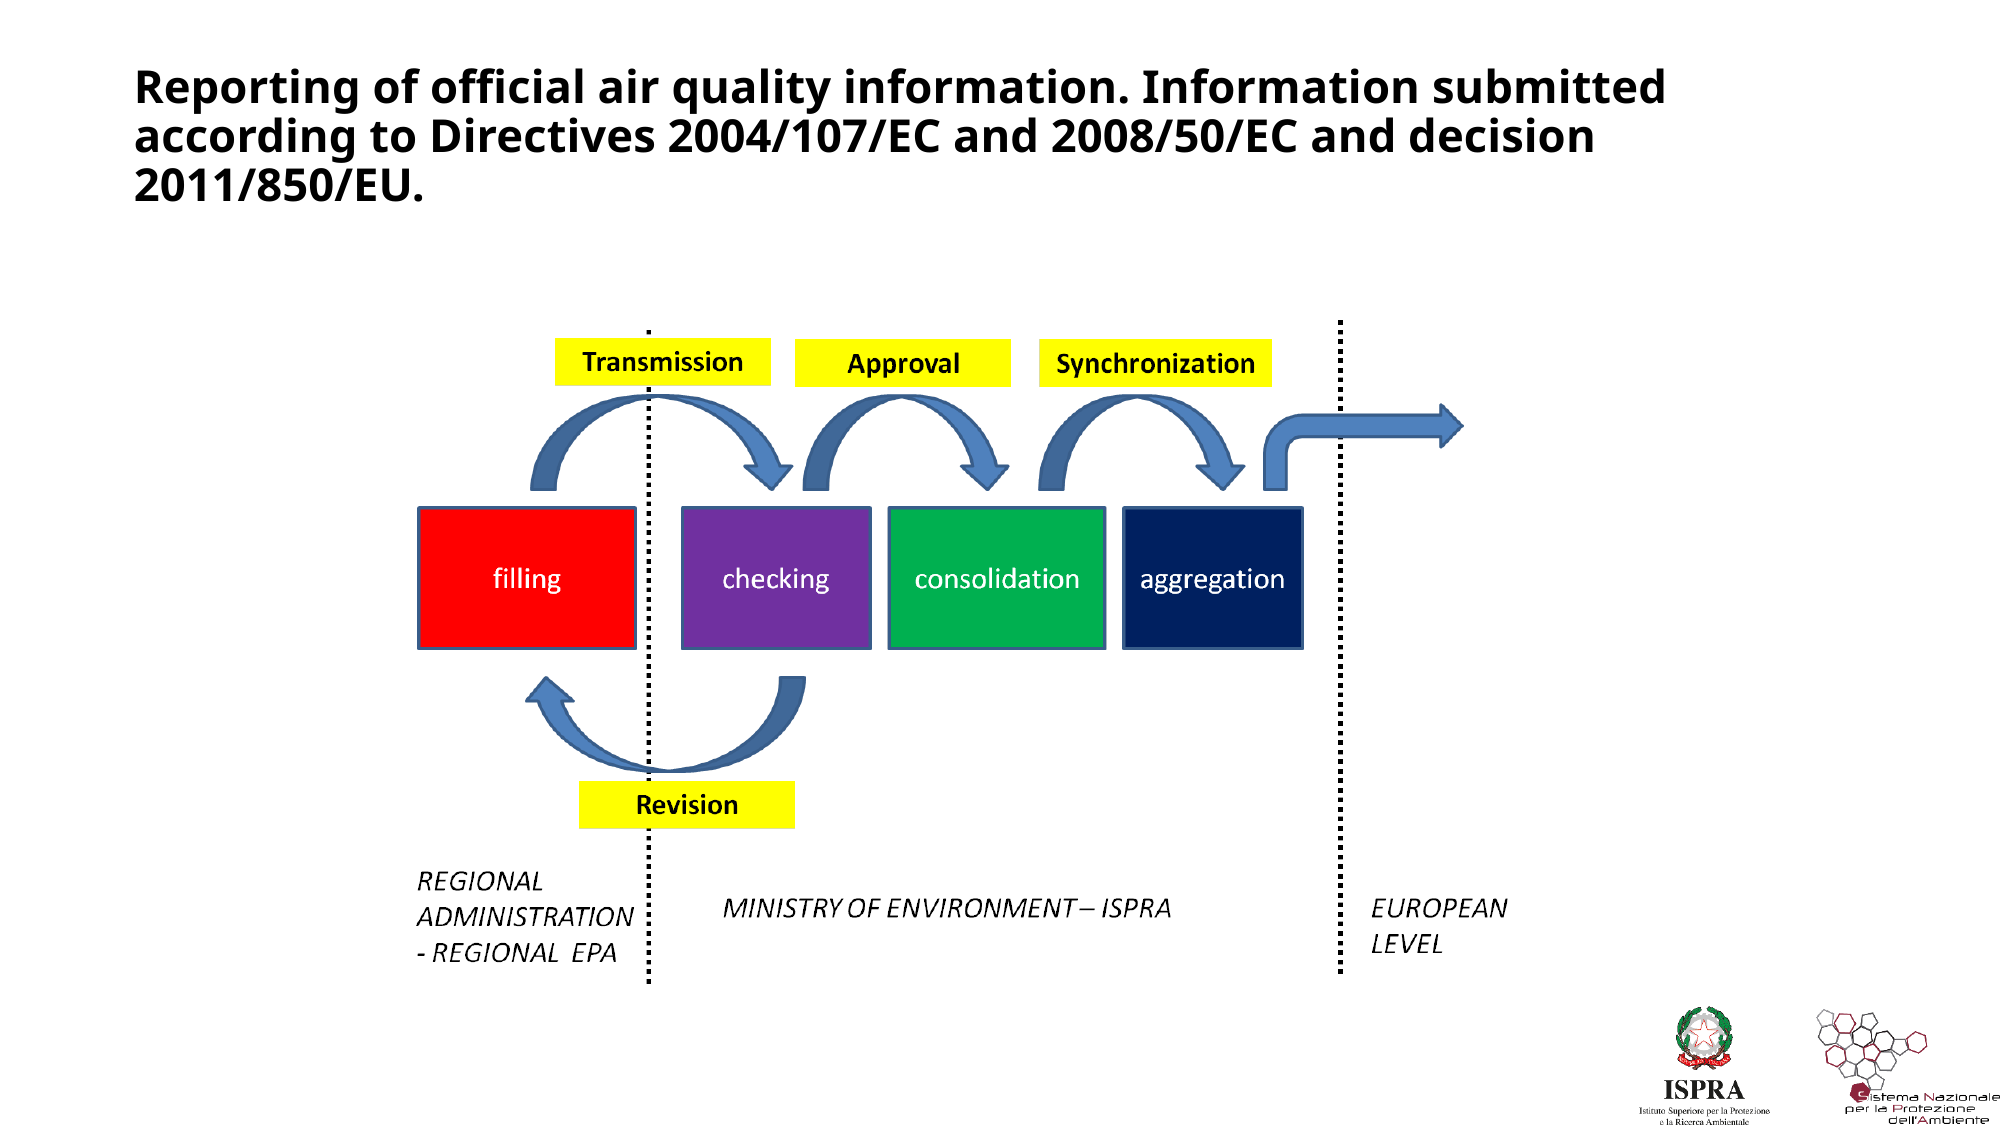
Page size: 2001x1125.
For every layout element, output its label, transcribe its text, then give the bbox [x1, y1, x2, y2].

picture [1639, 1006, 2000, 1125]
title Reporting of official air quality information. Information submitted according to Directives 2004/107/EC and 2008/50/EC and decision 2011/850/EU. [118, 56, 1844, 274]
picture [397, 319, 1566, 988]
